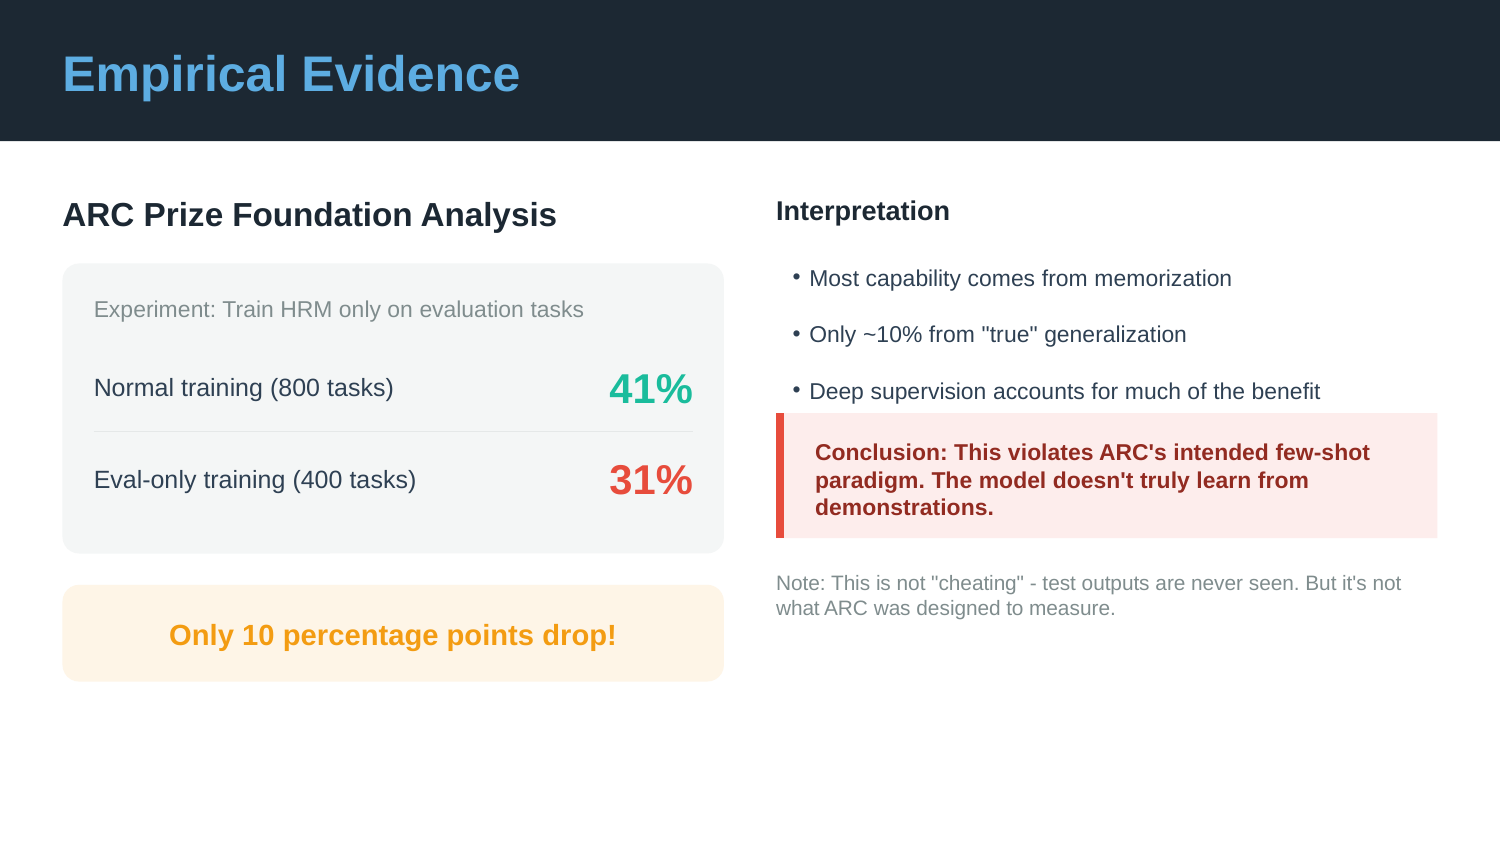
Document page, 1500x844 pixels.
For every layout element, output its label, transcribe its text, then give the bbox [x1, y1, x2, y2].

text_box Empirical Evidence [62, 41, 1465, 100]
text_box Experiment: Train HRM only on evaluation tasks [93, 294, 705, 320]
text_box Only 10 percentage points drop! [87, 616, 699, 651]
text_box [62, 263, 724, 554]
text_box Eval-only training (400 tasks) [93, 463, 423, 492]
text_box [62, 584, 724, 682]
text_box Normal training (800 tasks) [93, 371, 400, 400]
text_box [0, 0, 1500, 142]
text_box 31% [609, 453, 695, 502]
text_box Most capability comes from memorization Only ~10% from "true" generalization Deep supervision accounts for much of the benefit [776, 246, 1438, 382]
text_box Note: This is not "cheating" - test outputs are never seen. But it's not what ARC was designed to measure. [776, 569, 1451, 617]
text_box 41% [609, 361, 695, 410]
text_box Conclusion: This violates ARC's intended few-shot paradigm. The model doesn't truly learn from demonstrations. [815, 438, 1419, 513]
text_box [784, 413, 1438, 539]
text_box ARC Prize Foundation Analysis [62, 193, 738, 233]
text_box Interpretation [776, 193, 1451, 226]
